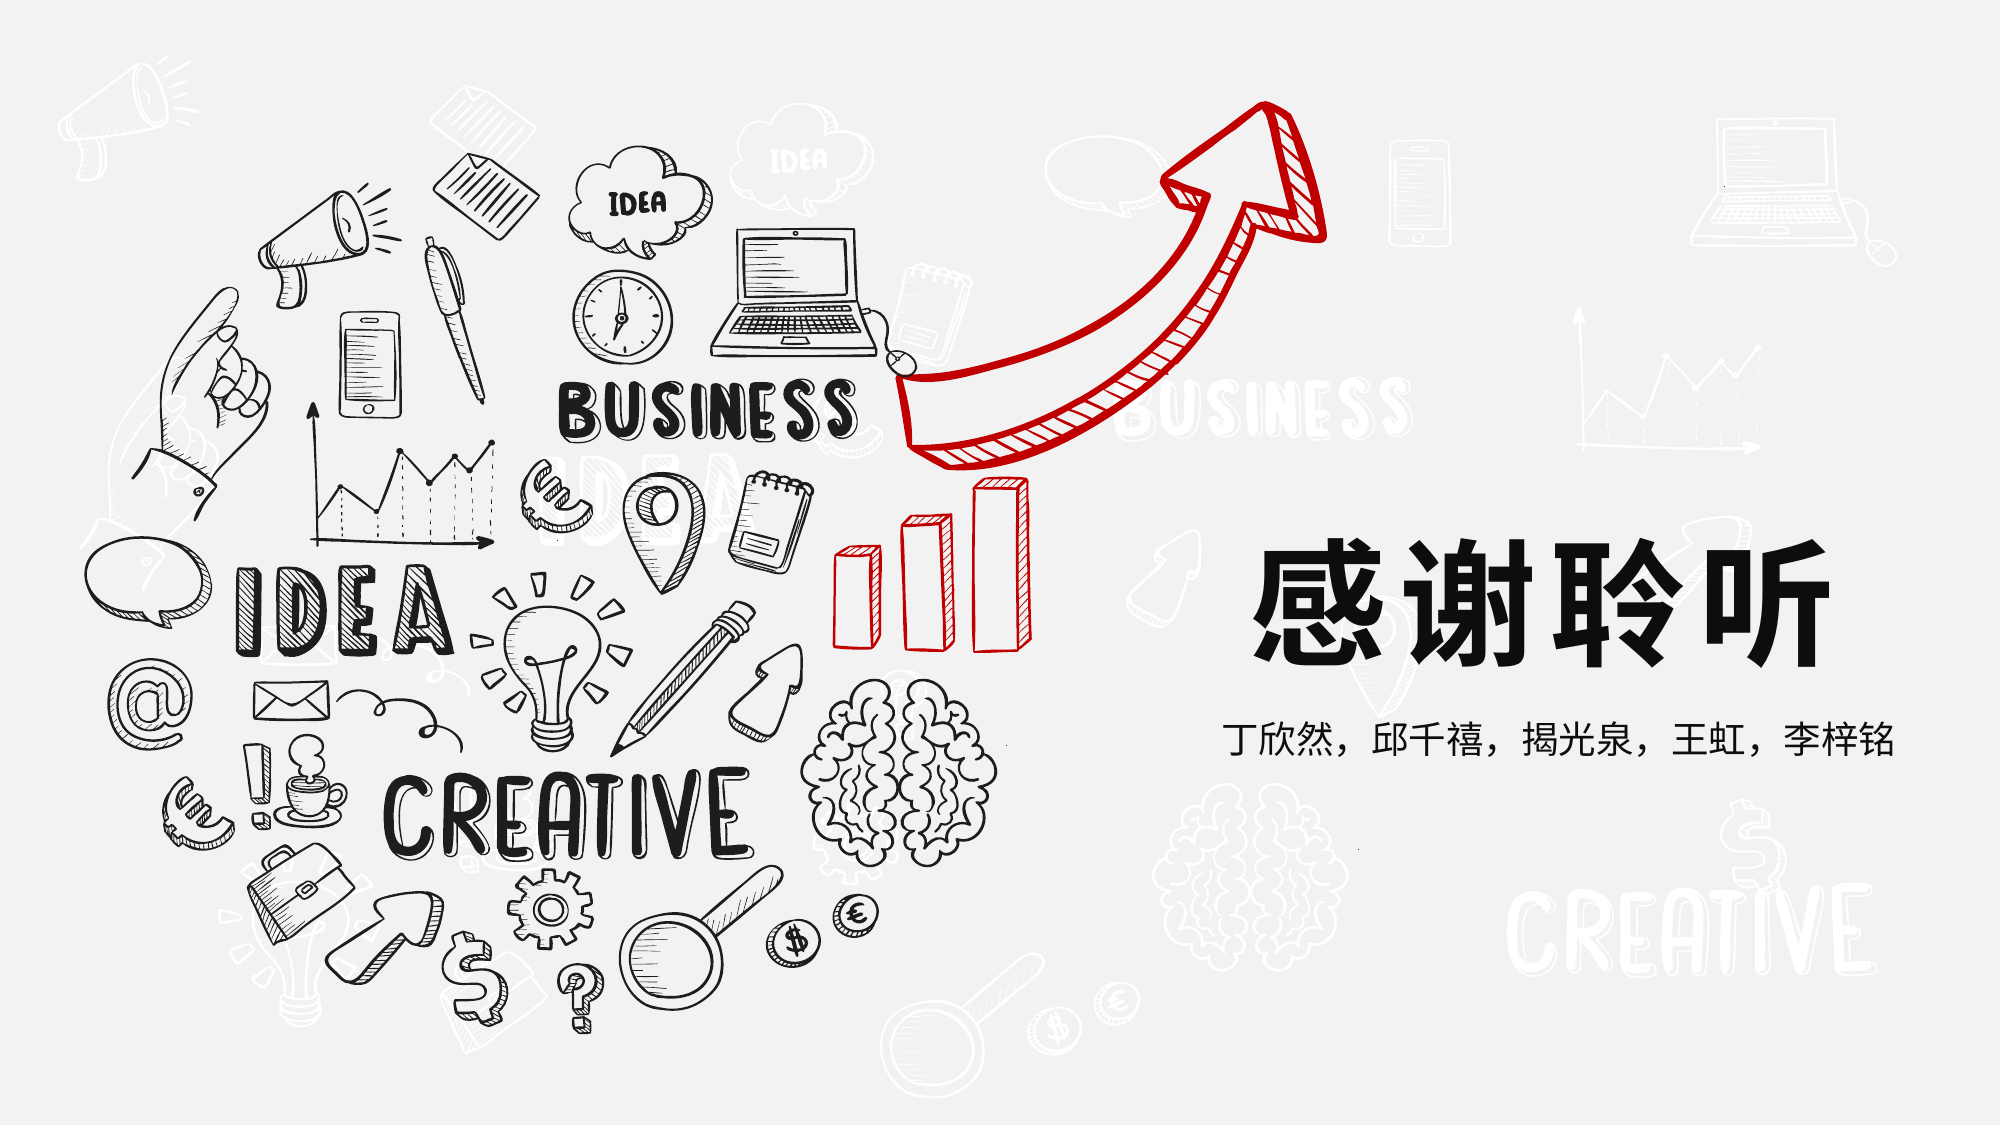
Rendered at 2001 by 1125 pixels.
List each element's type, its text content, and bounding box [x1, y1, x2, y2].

text_box 感谢聆听 [1249, 517, 1923, 683]
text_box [81, 142, 1033, 1035]
text_box 丁欣然，邱千禧，揭光泉，王虹，李梓铭 [1206, 708, 2000, 769]
text_box [1033, 100, 1327, 457]
